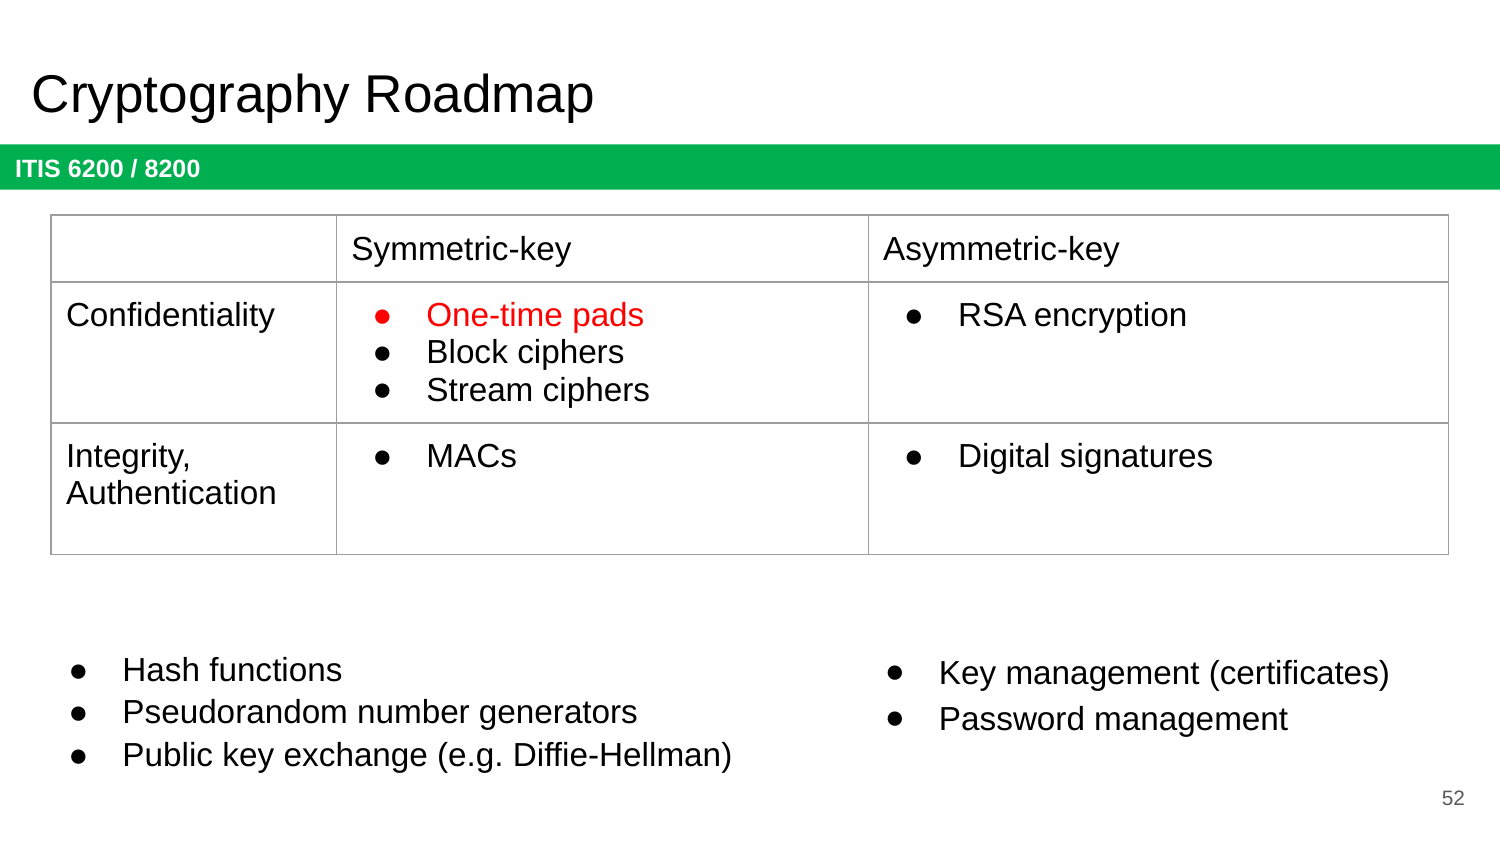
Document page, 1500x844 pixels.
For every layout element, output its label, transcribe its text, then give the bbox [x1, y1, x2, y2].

text_box Key management (certificates) Password management [848, 630, 1415, 753]
table_header Asymmetric-key [869, 216, 1448, 281]
table_cell One-time pads Block ciphers Stream ciphers [337, 283, 868, 422]
table_header Symmetric-key [337, 216, 868, 281]
table_cell Confidentiality [52, 283, 336, 422]
title Cryptography Roadmap [16, 44, 1415, 139]
table_cell Digital signatures [869, 424, 1448, 554]
table_header [52, 216, 336, 281]
table_cell MACs [337, 424, 868, 554]
list Hash functions Pseudorandom number generators Public key exchange (e.g. Diffie-Hellman) [32, 630, 750, 823]
table_cell Integrity, Authentication [52, 424, 336, 554]
slide_number 52 [1389, 764, 1480, 830]
table_cell RSA encryption [869, 283, 1448, 422]
